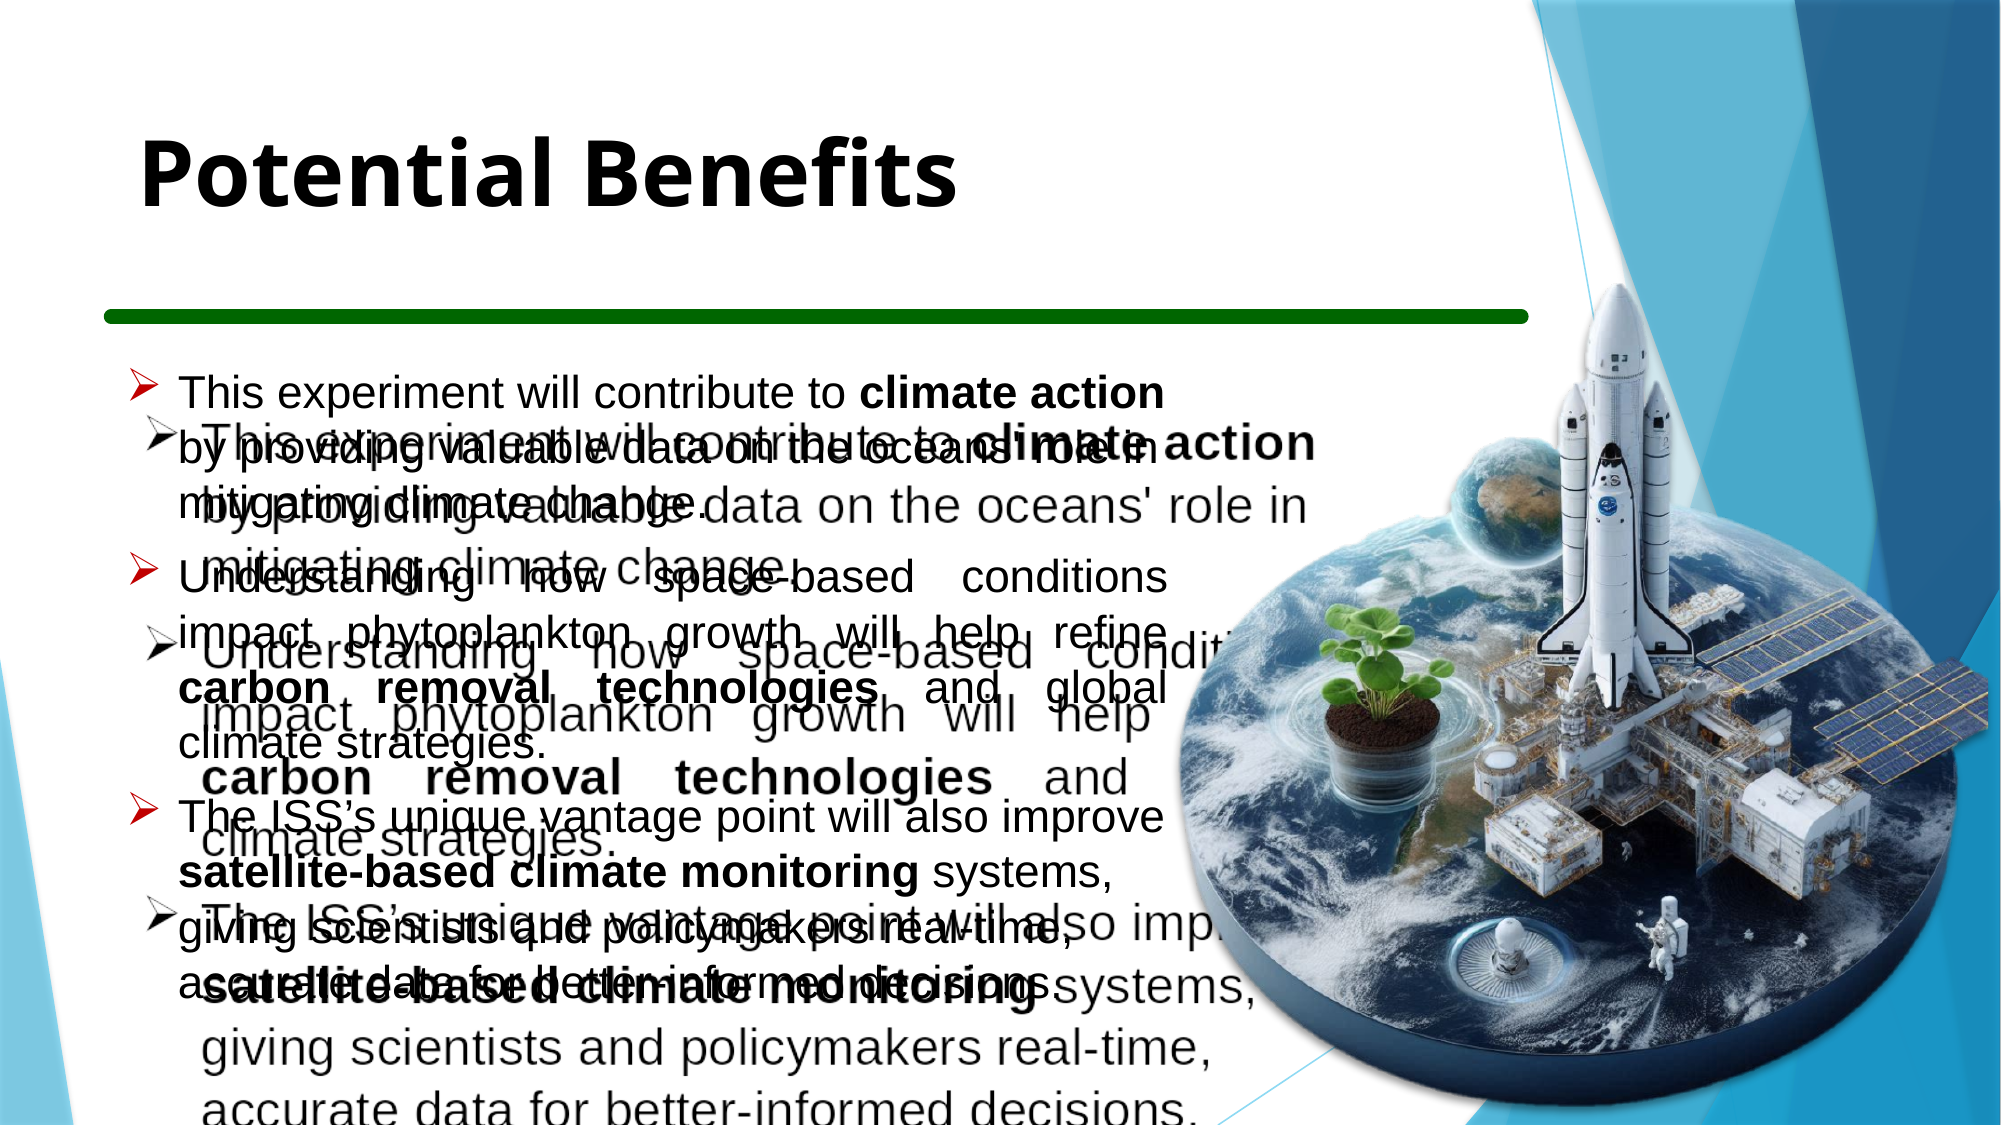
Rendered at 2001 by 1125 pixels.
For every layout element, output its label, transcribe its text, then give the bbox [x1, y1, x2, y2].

text_box Potential Benefits [122, 107, 1533, 324]
picture [1127, 273, 1989, 1107]
list This experiment will contribute to climate action by providing valuable data on the oceans' role in mitigating climate change. Understanding how space-based conditions impact phytoplankton growth will help refine carbon removal technologies and global climate strategies. The ISS’s unique vantage point will also improve satellite-based climate monitoring systems, giving scientists and policymakers real-time, accurate data for better-informed decisions. [111, 354, 1120, 1069]
